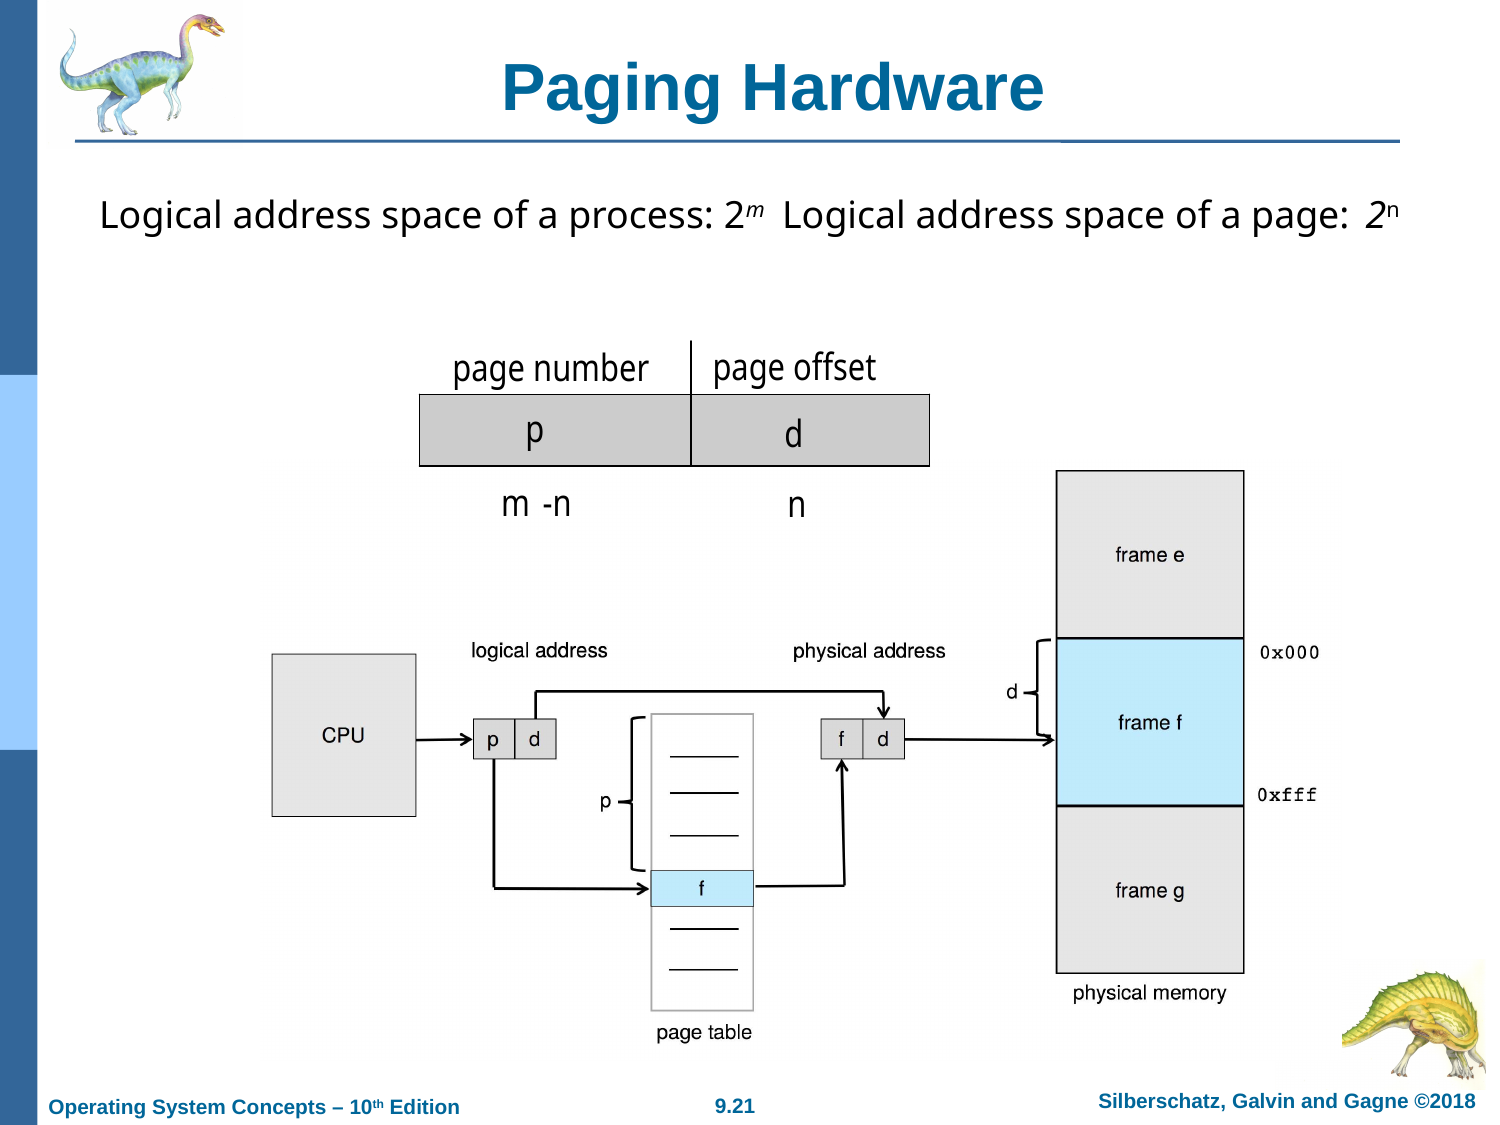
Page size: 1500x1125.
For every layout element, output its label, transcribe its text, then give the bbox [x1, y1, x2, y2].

picture [260, 332, 1486, 1090]
text_box Logical address space of a process: 2m Logical address space of a page: 2n [84, 188, 1456, 244]
picture [46, 0, 243, 149]
title Paging Hardware [122, 36, 1425, 132]
